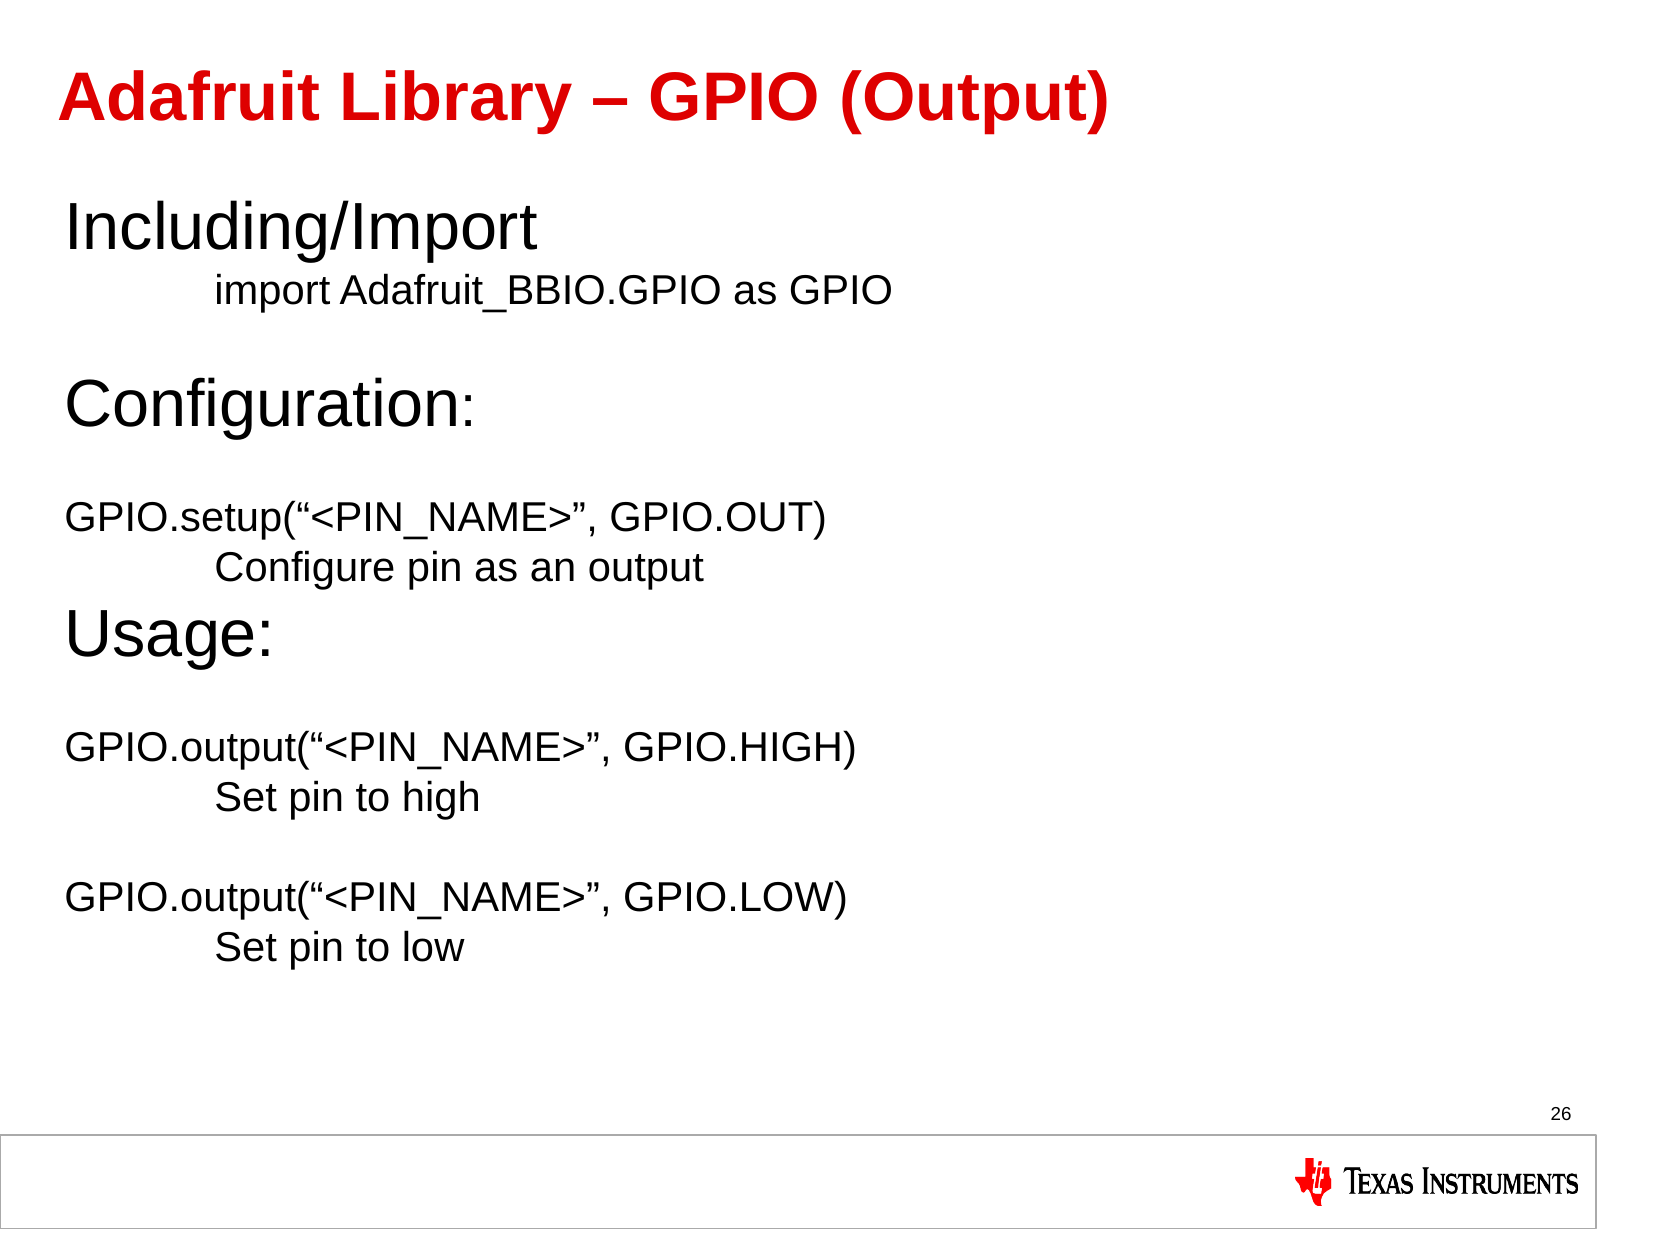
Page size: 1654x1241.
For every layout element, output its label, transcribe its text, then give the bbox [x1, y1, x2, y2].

slide_number 26 [1200, 1093, 1588, 1132]
title Adafruit Library – GPIO (Output) [41, 25, 1572, 174]
picture [1295, 1158, 1578, 1206]
text_box Including/Import import Adafruit_BBIO.GPIO as GPIO Configuration: GPIO.setup(“<PIN_NAME>”, GPIO.OUT) Configure pin as an output Usage: GPIO.output(“<PIN_NAME>”, GPIO.HIGH) Set pin to high GPIO.output(“<PIN_NAME>”, GPIO.LOW) Set pin to low [64, 182, 1553, 902]
